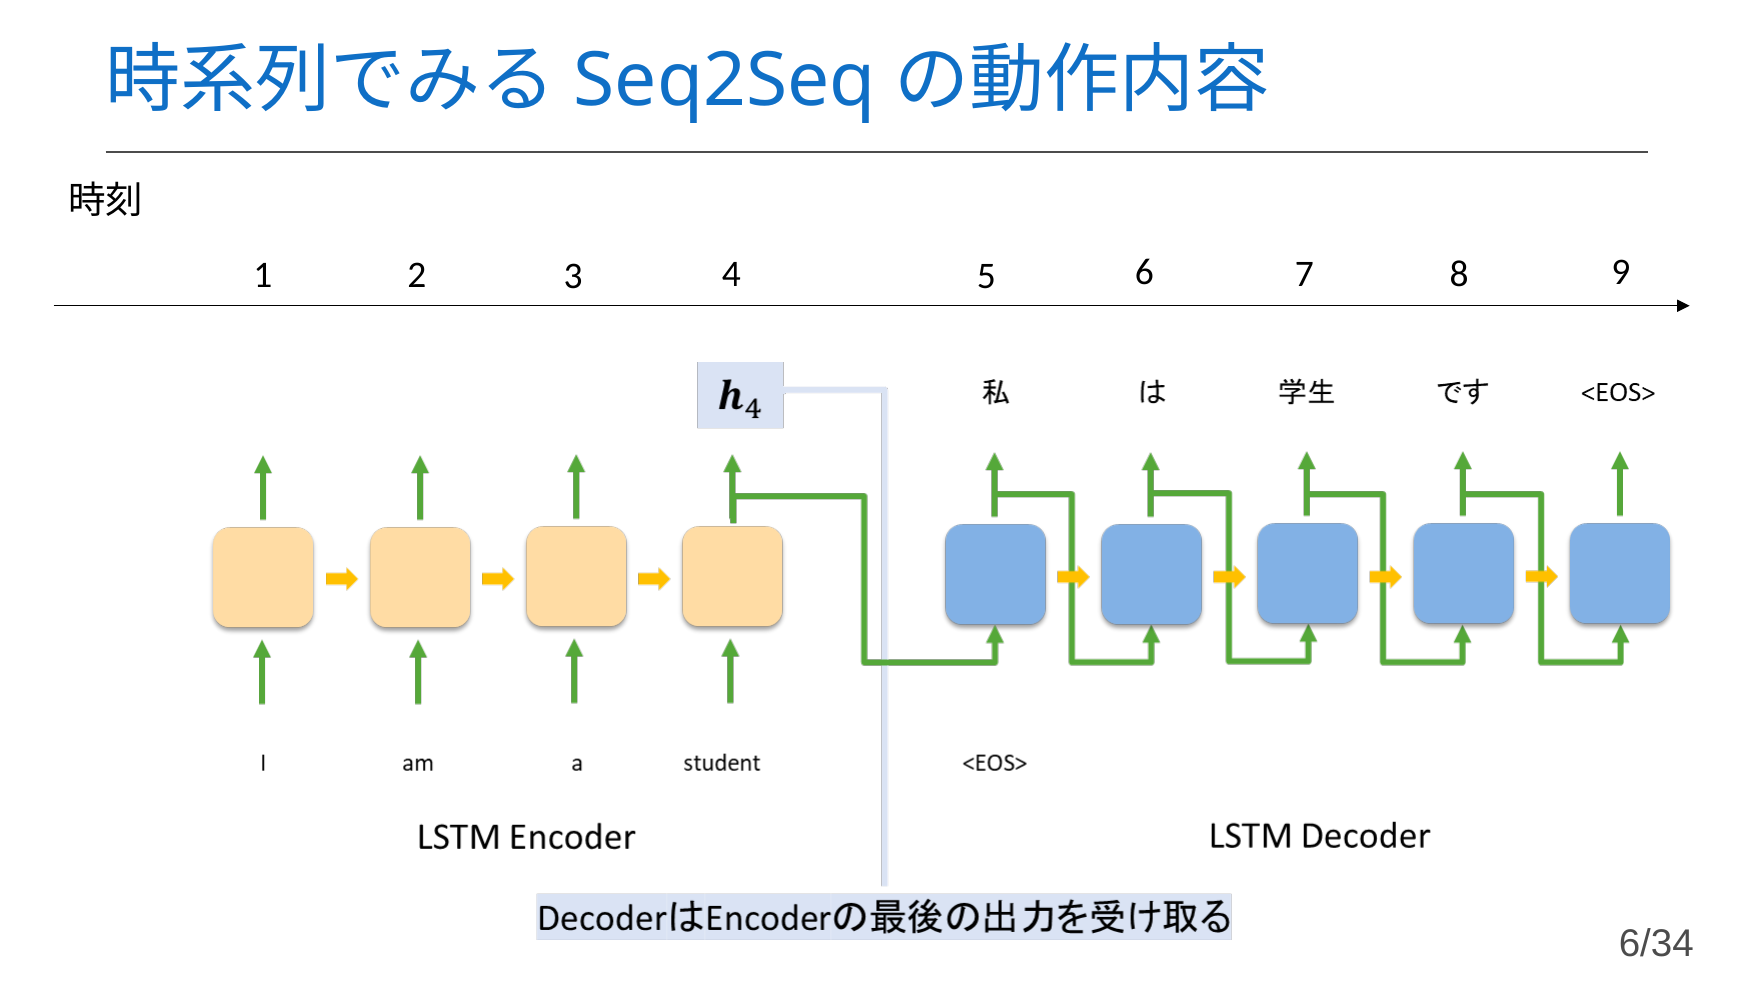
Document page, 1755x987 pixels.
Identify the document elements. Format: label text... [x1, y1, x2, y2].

text_box 6 [1120, 239, 1154, 300]
text_box 3 [548, 243, 582, 304]
picture [195, 362, 1678, 964]
text_box 2 [392, 242, 426, 303]
text_box 7 [1280, 241, 1314, 302]
title 時系列でみるSeq2Seqの動作内容 [105, 30, 1653, 122]
text_box 4 [707, 241, 741, 301]
text_box 9 [1596, 239, 1679, 300]
slide_number 6/34 [1682, 917, 1740, 965]
text_box 1 [238, 242, 272, 303]
text_box 8 [1434, 241, 1468, 302]
text_box 時刻 [53, 169, 168, 229]
text_box 5 [962, 243, 996, 303]
